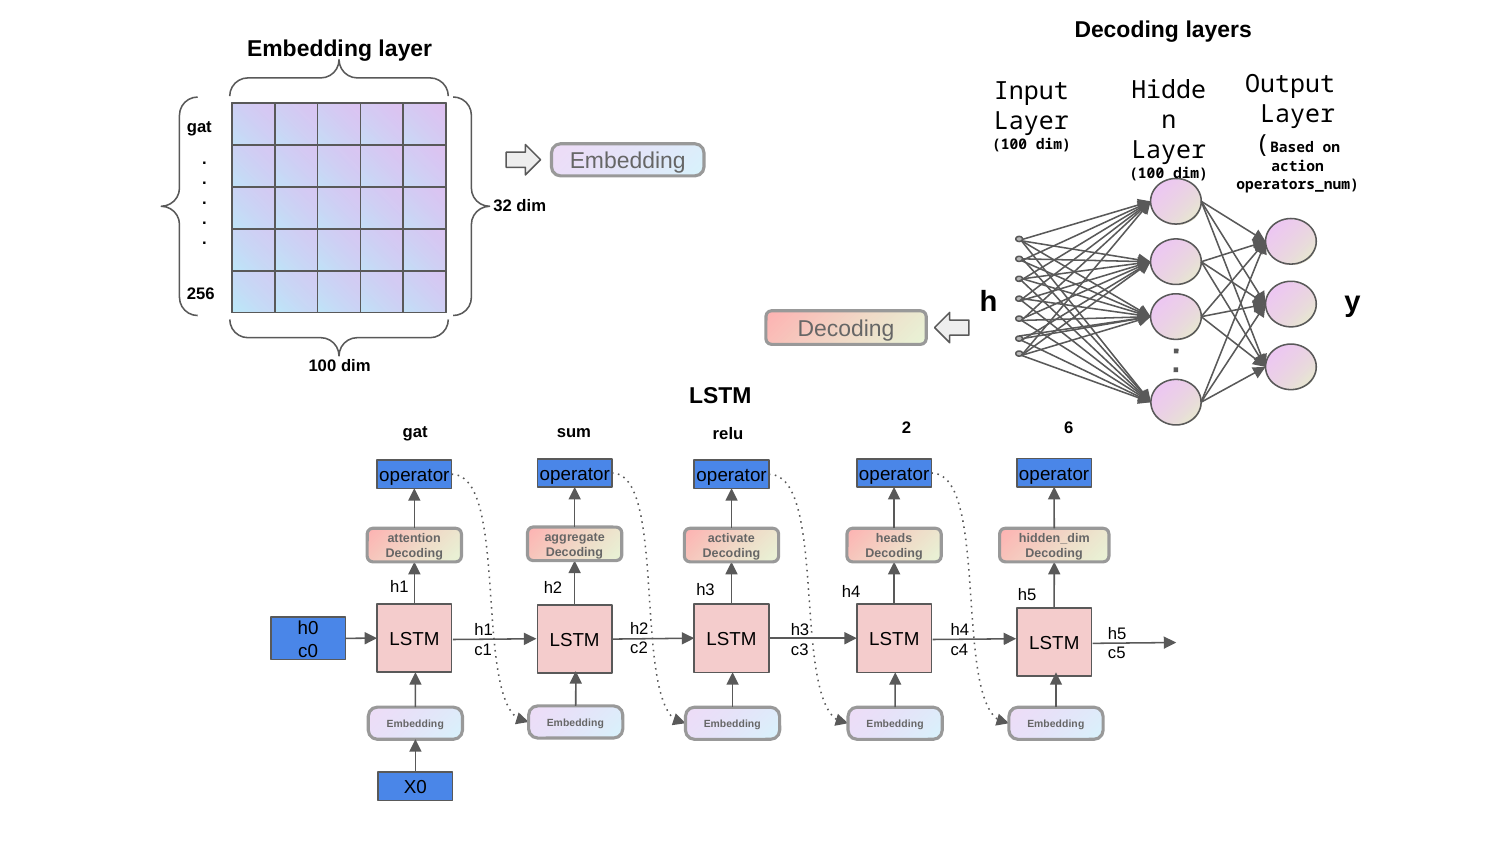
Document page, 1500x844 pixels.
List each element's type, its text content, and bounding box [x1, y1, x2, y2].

text_box Embedding [1008, 707, 1104, 740]
text_box operator [1016, 458, 1092, 487]
text_box [100, 90, 244, 155]
text_box sum [541, 406, 610, 454]
text_box [1153, 380, 1199, 425]
text_box LSTM [1016, 607, 1092, 677]
text_box [230, 73, 449, 97]
text_box activate Decoding [690, 528, 763, 562]
text_box [934, 312, 969, 343]
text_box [451, 473, 529, 640]
text_box h [964, 266, 1007, 329]
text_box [1021, 201, 1151, 261]
text_box [454, 640, 529, 646]
text_box 32 dim [478, 180, 569, 222]
text_box Embedding [368, 707, 463, 740]
text_box Embedding layer [232, 19, 451, 73]
text_box [506, 144, 541, 175]
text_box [1021, 355, 1152, 403]
text_box LSTM [856, 604, 926, 673]
text_box [1158, 238, 1193, 285]
text_box y [1329, 266, 1371, 329]
text_box hidden_dim Decoding [1014, 528, 1109, 562]
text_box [768, 643, 849, 724]
text_box operator [694, 460, 769, 489]
text_box [1158, 293, 1193, 340]
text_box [613, 640, 686, 645]
text_box h5 [1014, 569, 1050, 608]
text_box Decoding [765, 310, 927, 345]
text_box [288, 604, 354, 637]
text_box h1 [375, 560, 426, 600]
text_box [1151, 178, 1202, 225]
text_box X0 [378, 772, 453, 801]
text_box 100 dim [293, 339, 396, 379]
text_box Hidden Layer (100 dim) [1110, 58, 1227, 159]
text_box 2 [886, 401, 928, 450]
text_box operator [537, 458, 612, 488]
text_box LSTM [537, 604, 606, 674]
text_box [1271, 344, 1317, 390]
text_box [1021, 316, 1151, 354]
text_box h3 [690, 563, 731, 603]
text_box attention Decoding [367, 528, 446, 562]
text_box Embedding [551, 143, 705, 176]
text_box Embedding [528, 705, 623, 739]
text_box operator [377, 460, 452, 489]
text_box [1200, 366, 1266, 403]
text_box 6 [1049, 414, 1087, 450]
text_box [931, 646, 1010, 724]
text_box LSTM [694, 604, 763, 673]
text_box LSTM [377, 604, 446, 673]
text_box h0 c0 [270, 617, 346, 660]
text_box gat [171, 100, 186, 146]
text_box relu [697, 420, 766, 455]
text_box [288, 644, 354, 666]
text_box [1270, 218, 1317, 265]
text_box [611, 472, 686, 637]
text_box h4 [853, 565, 878, 605]
text_box [1271, 281, 1317, 327]
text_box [451, 646, 529, 723]
text_box LSTM [674, 366, 776, 420]
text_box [768, 473, 849, 637]
text_box h2 [532, 562, 574, 602]
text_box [1200, 200, 1266, 239]
text_box heads Decoding [853, 528, 926, 562]
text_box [931, 472, 1010, 640]
text_box h5 c5 [1092, 607, 1156, 642]
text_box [231, 102, 447, 313]
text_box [1200, 303, 1266, 366]
text_box J [934, 640, 1010, 646]
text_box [1021, 261, 1151, 316]
text_box Decoding layers [1059, 0, 1279, 54]
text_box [1094, 644, 1156, 648]
text_box Embedding [848, 707, 943, 740]
text_box Embedding [685, 707, 780, 740]
text_box [229, 319, 449, 339]
text_box 256 [171, 267, 187, 313]
text_box h5 c5 [1092, 650, 1156, 670]
text_box Input Layer (100 dim) [973, 60, 1090, 160]
text_box aggregate Decoding [532, 527, 606, 561]
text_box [611, 646, 686, 724]
text_box h2 [575, 562, 579, 572]
text_box Output Layer (Based on action operators_num) [1212, 52, 1384, 176]
text_box gat [387, 405, 444, 454]
text_box [161, 96, 478, 316]
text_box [1200, 241, 1266, 303]
text_box operator [856, 458, 932, 488]
